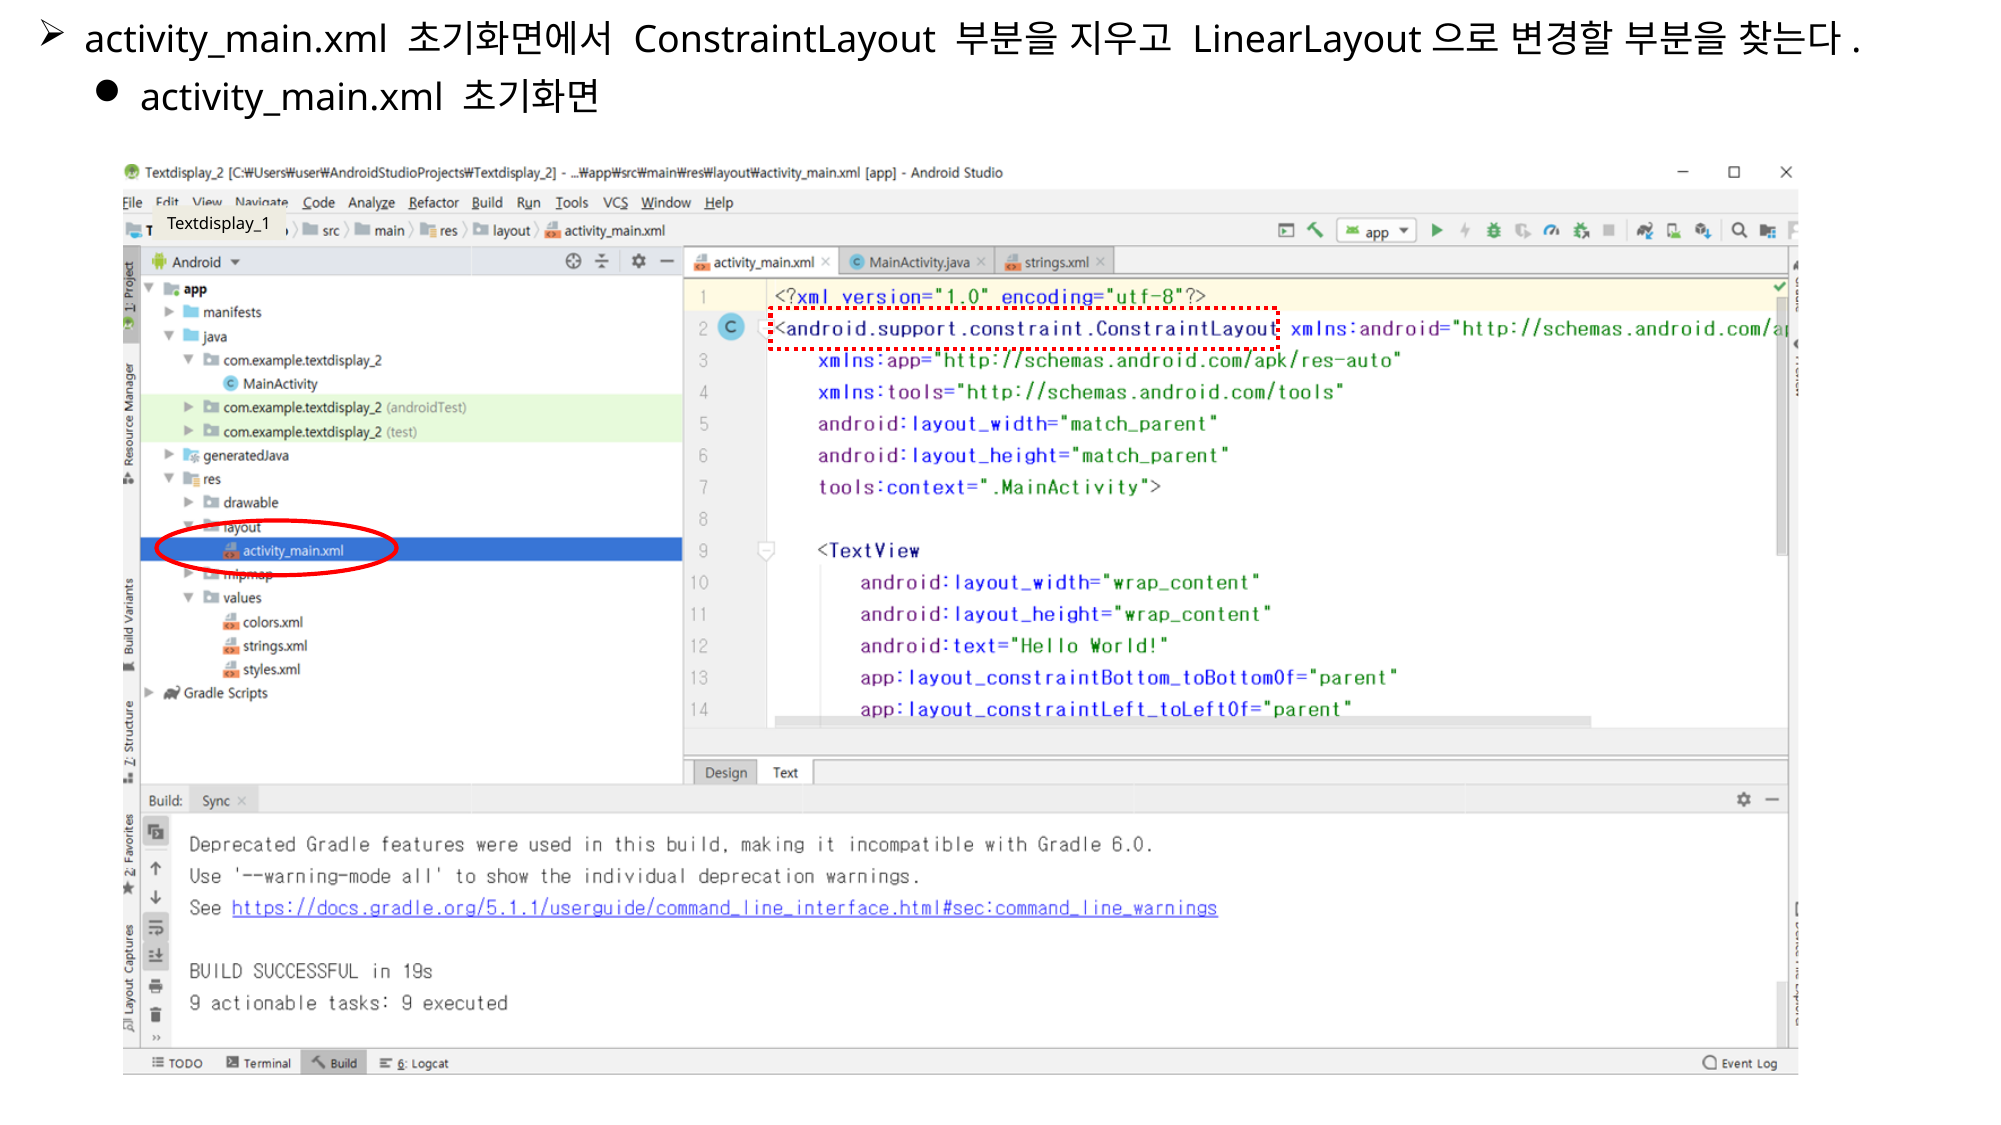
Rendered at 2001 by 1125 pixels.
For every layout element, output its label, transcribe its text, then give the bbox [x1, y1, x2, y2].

text_box activity_main.xml 초기화면에서 ConstraintLayout 부분을 지우고 LinearLayout으로 변경할 부분을 찾는다. [22, 7, 1909, 68]
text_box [122, 95, 1799, 1075]
text_box activity_main.xml 초기화면 [78, 68, 616, 126]
